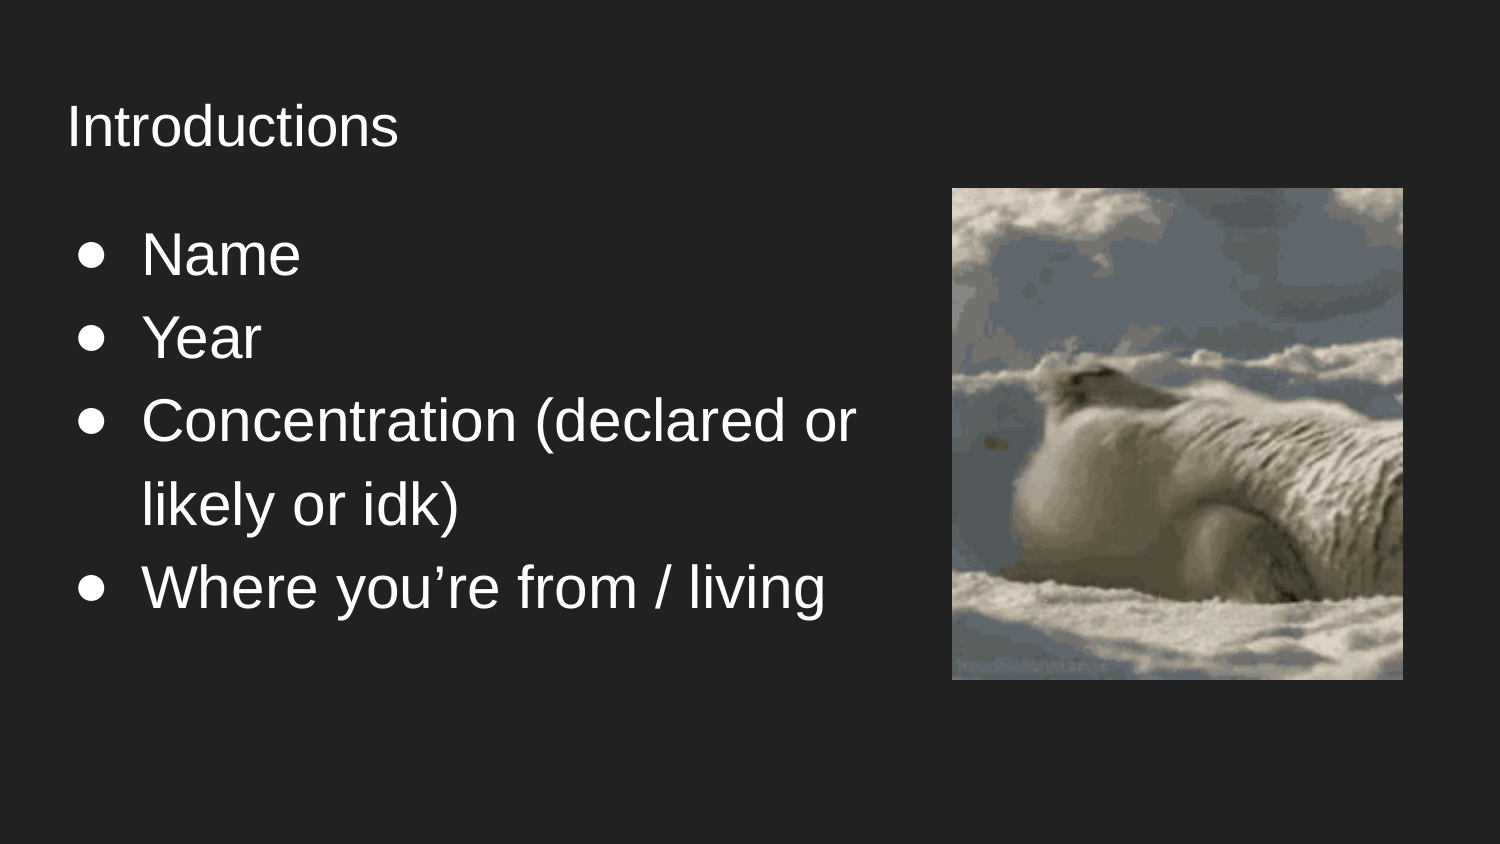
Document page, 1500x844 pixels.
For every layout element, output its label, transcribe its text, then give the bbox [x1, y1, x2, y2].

title Introductions [51, 72, 1449, 167]
picture [951, 188, 1403, 681]
list Name Year Concentration (declared or likely or idk) Where you’re from / living [51, 189, 953, 750]
